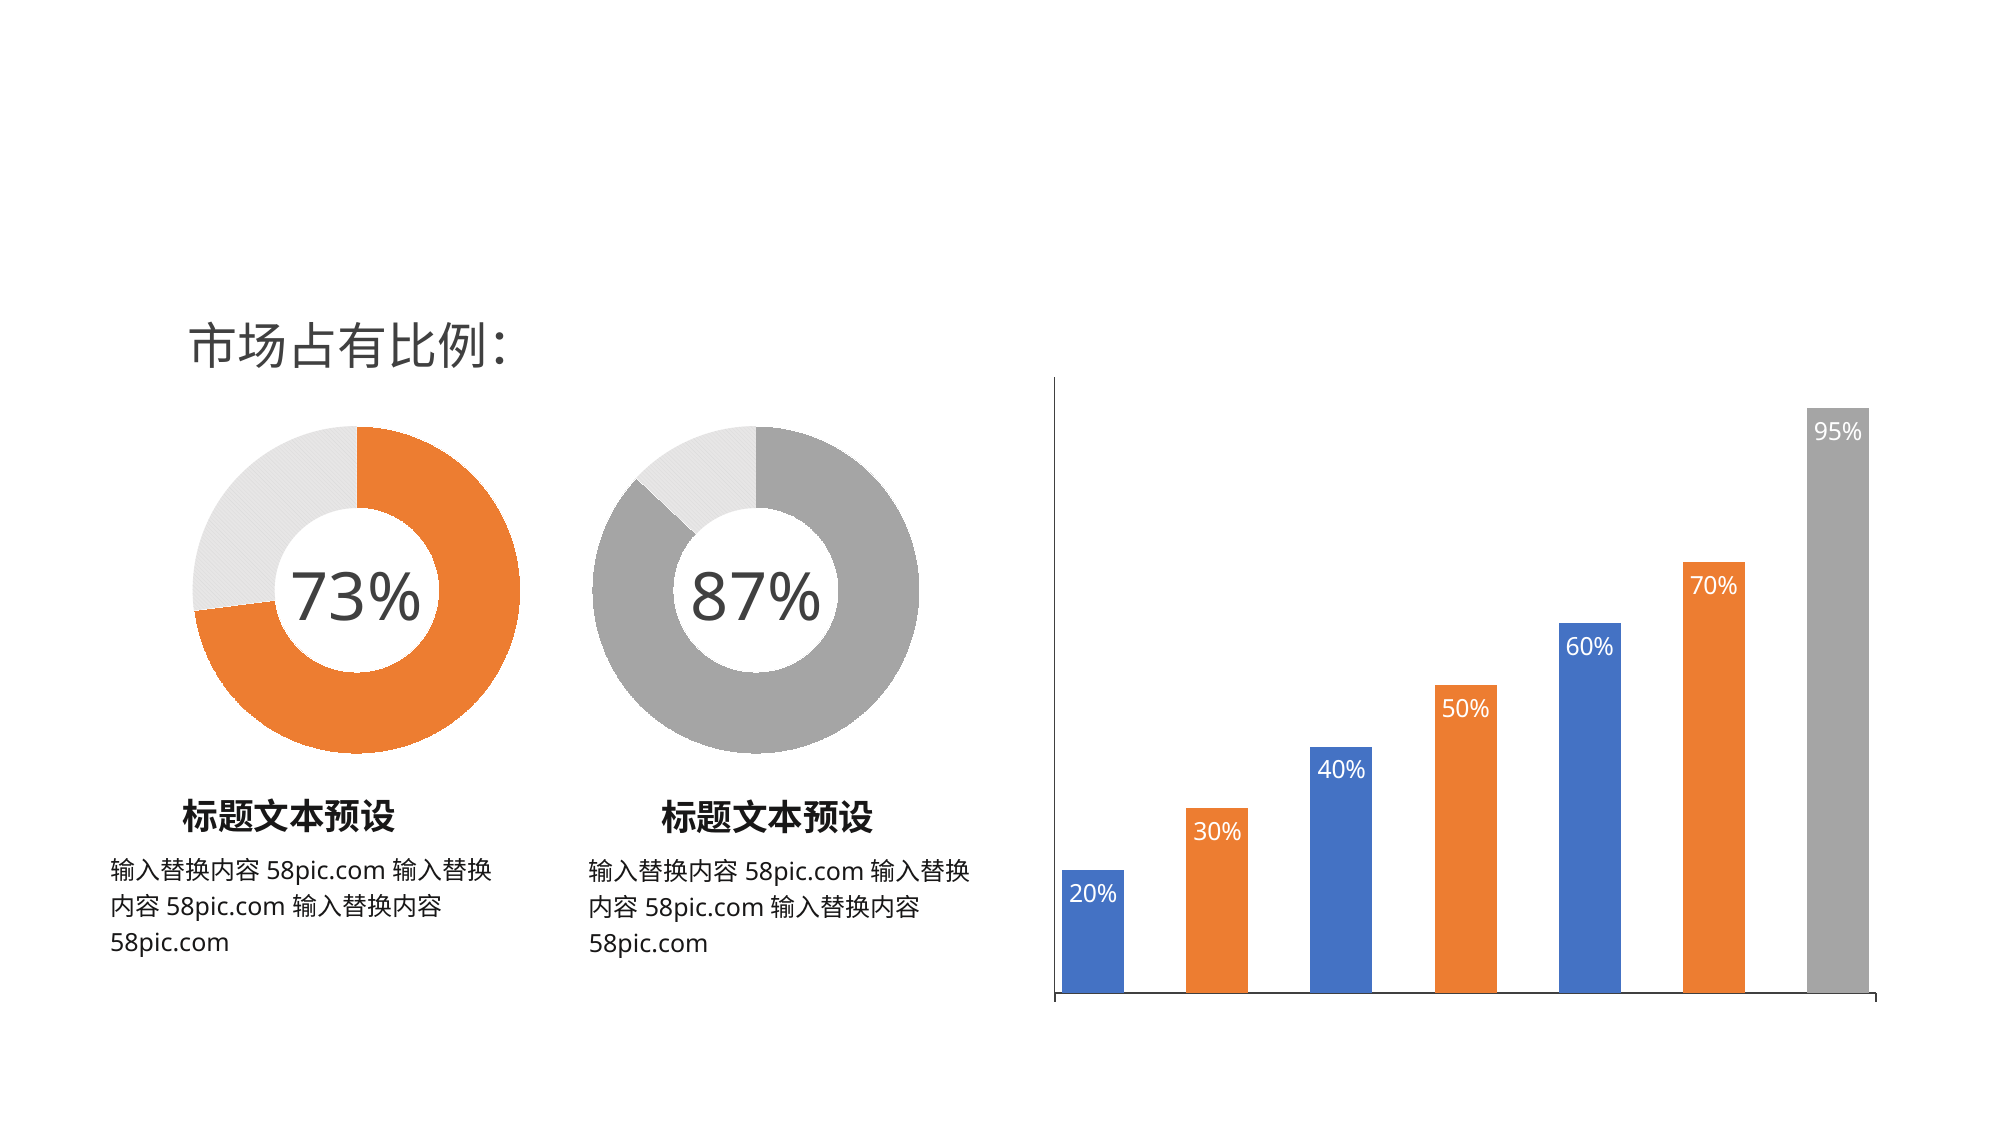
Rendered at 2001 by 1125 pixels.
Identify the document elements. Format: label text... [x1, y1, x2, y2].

text_box 输入替换内容58pic.com输入替换内容58pic.com输入替换内容58pic.com [574, 842, 987, 934]
text_box 输入替换内容58pic.com输入替换内容58pic.com输入替换内容58pic.com [95, 841, 512, 933]
text_box 标题文本预设 [646, 787, 987, 845]
text_box 市场占有比例： [172, 262, 552, 382]
chart [139, 419, 974, 761]
text_box 标题文本预设 [167, 786, 529, 844]
chart [987, 358, 1878, 1125]
